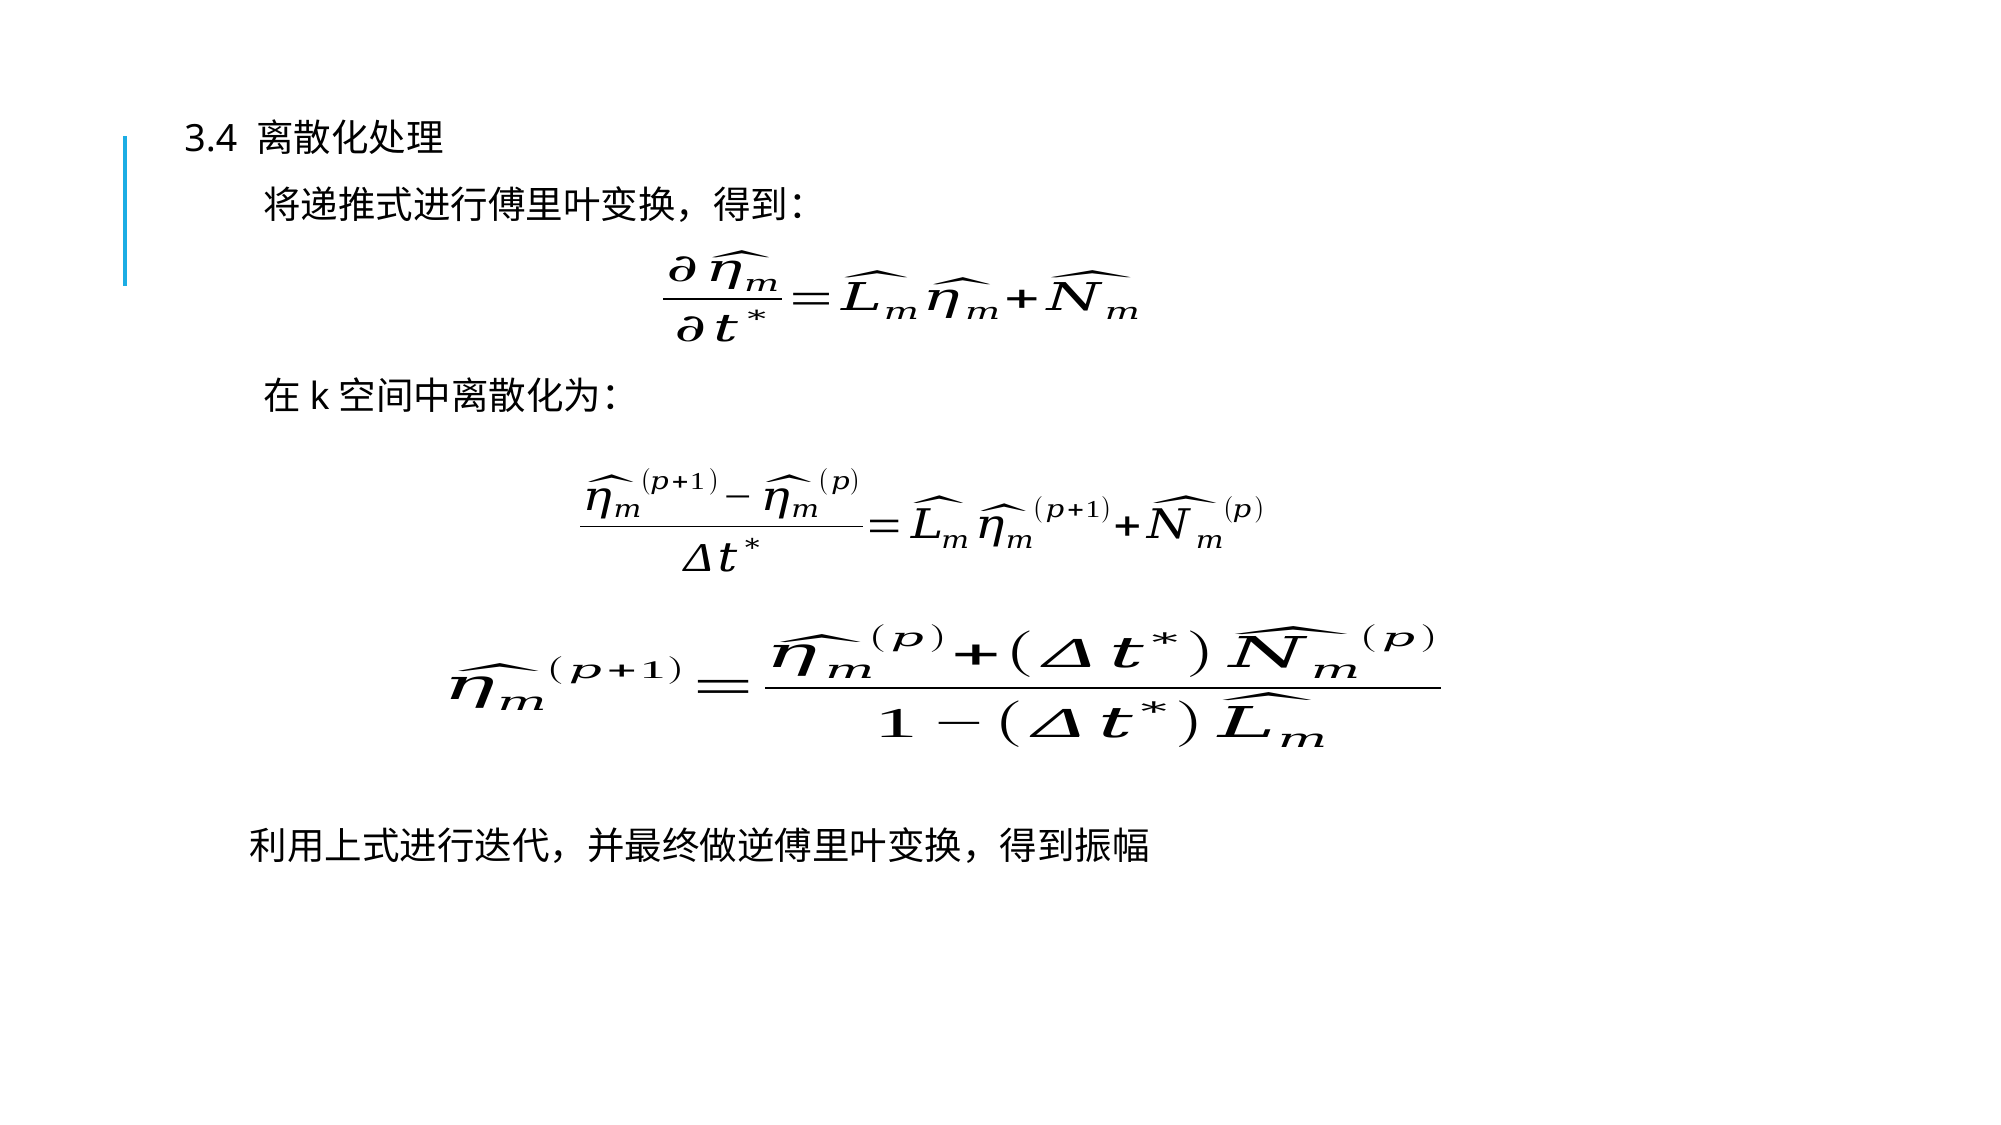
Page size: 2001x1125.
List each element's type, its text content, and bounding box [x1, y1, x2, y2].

text_box 在k空间中离散化为： [248, 364, 1293, 425]
text_box 将递推式进行傅里叶变换，得到： [248, 173, 1194, 234]
text_box 3.4 离散化处理 [169, 106, 943, 167]
